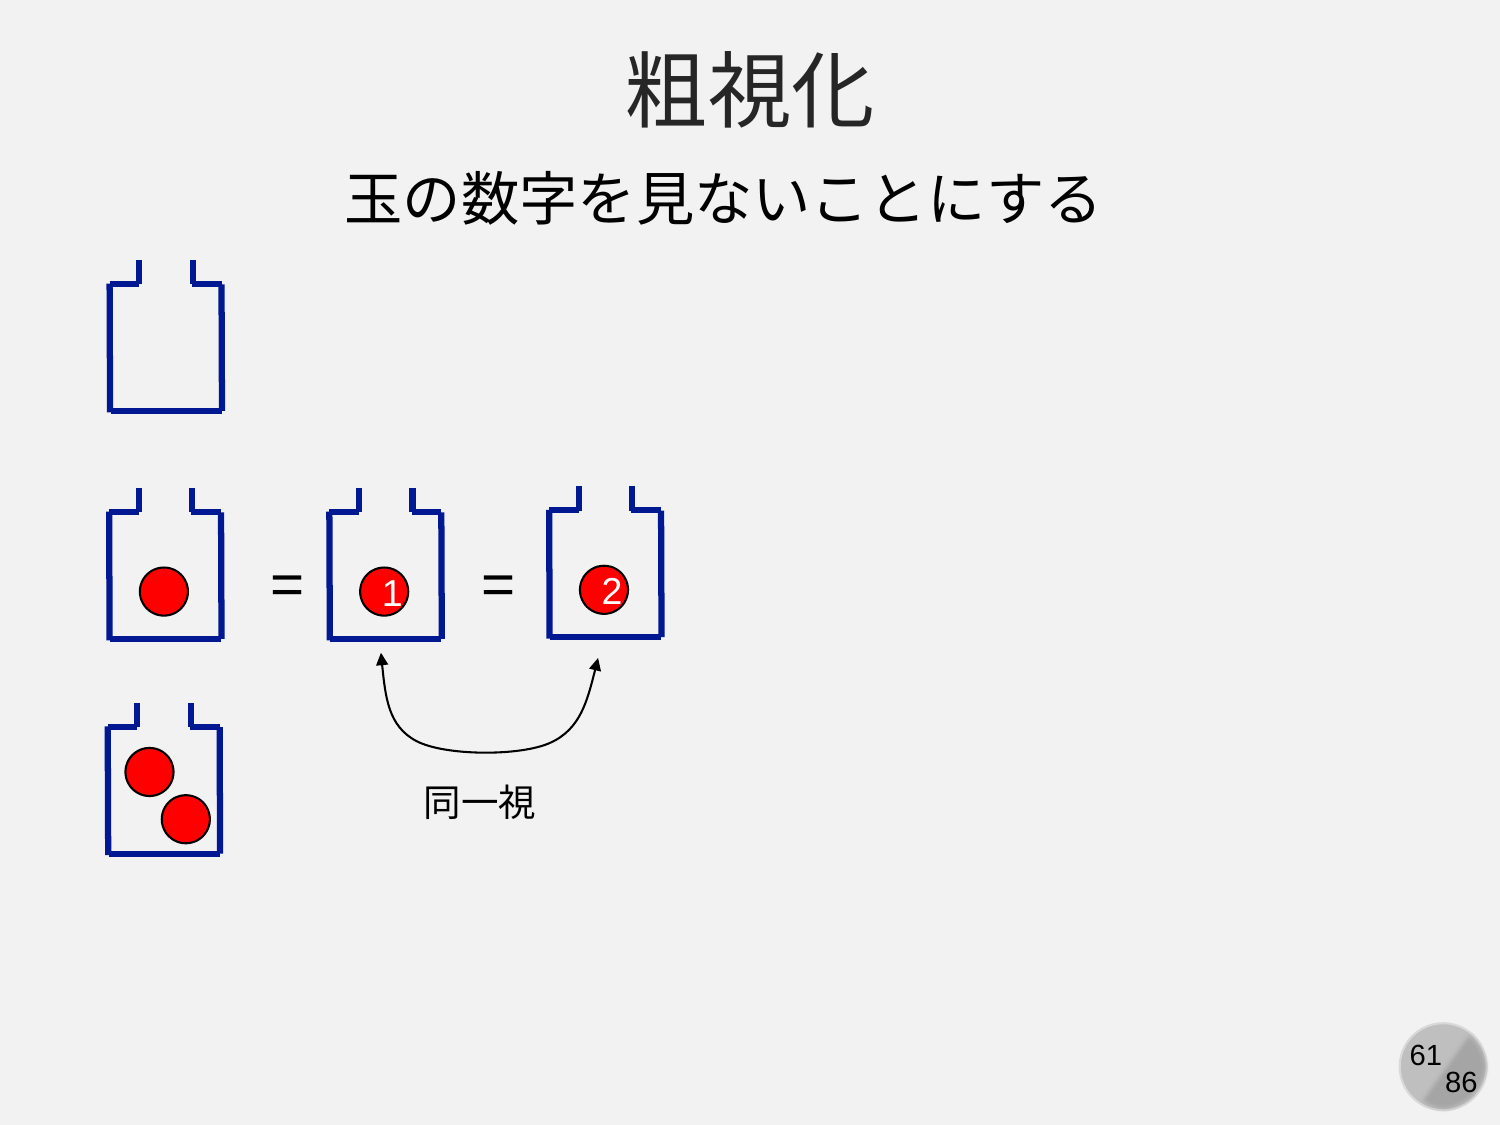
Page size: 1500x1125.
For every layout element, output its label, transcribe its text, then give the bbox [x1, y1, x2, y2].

text_box 同一視 [409, 771, 552, 832]
list 粗視化 [0, 31, 1500, 155]
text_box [107, 702, 221, 856]
text_box 玉の数字を見ないことにする [329, 154, 1118, 240]
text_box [109, 259, 222, 413]
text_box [109, 488, 222, 641]
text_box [329, 488, 442, 641]
text_box = [255, 538, 320, 624]
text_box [549, 486, 662, 639]
text_box = [466, 538, 531, 624]
text_box [376, 652, 602, 754]
